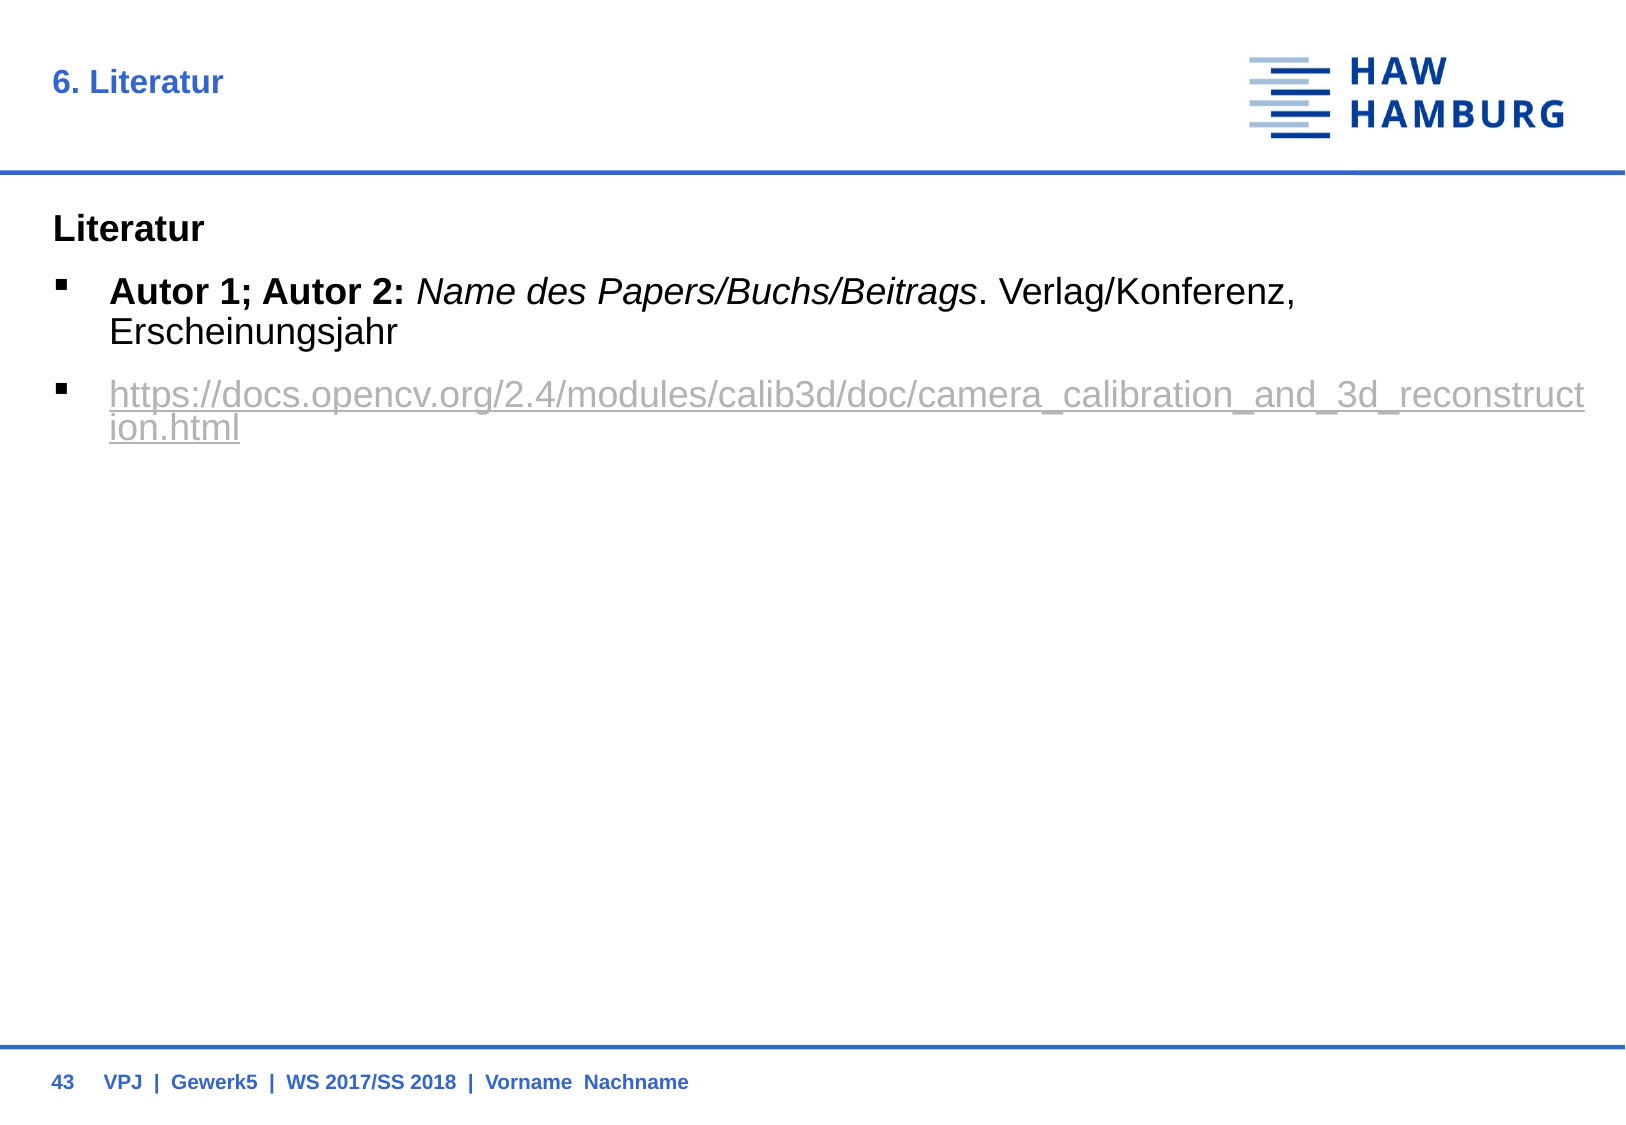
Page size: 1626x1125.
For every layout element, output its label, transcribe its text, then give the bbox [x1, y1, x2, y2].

slide_number 43 [0, 1046, 81, 1094]
footer VPJ | Gewerk5 | WS 2017/SS 2018 | Vorname Nachname [103, 1046, 1522, 1094]
picture [1222, 30, 1589, 165]
title 6. Literatur [52, 54, 1303, 173]
list Literatur Autor 1; Autor 2: Name des Papers/Buchs/Beitrags. Verlag/Konferenz, Erscheinungsjahr https://docs.opencv.org/2.4/modules/calib3d/doc/camera_calibration_and_3d_reconstruction.html [52, 208, 1586, 1024]
